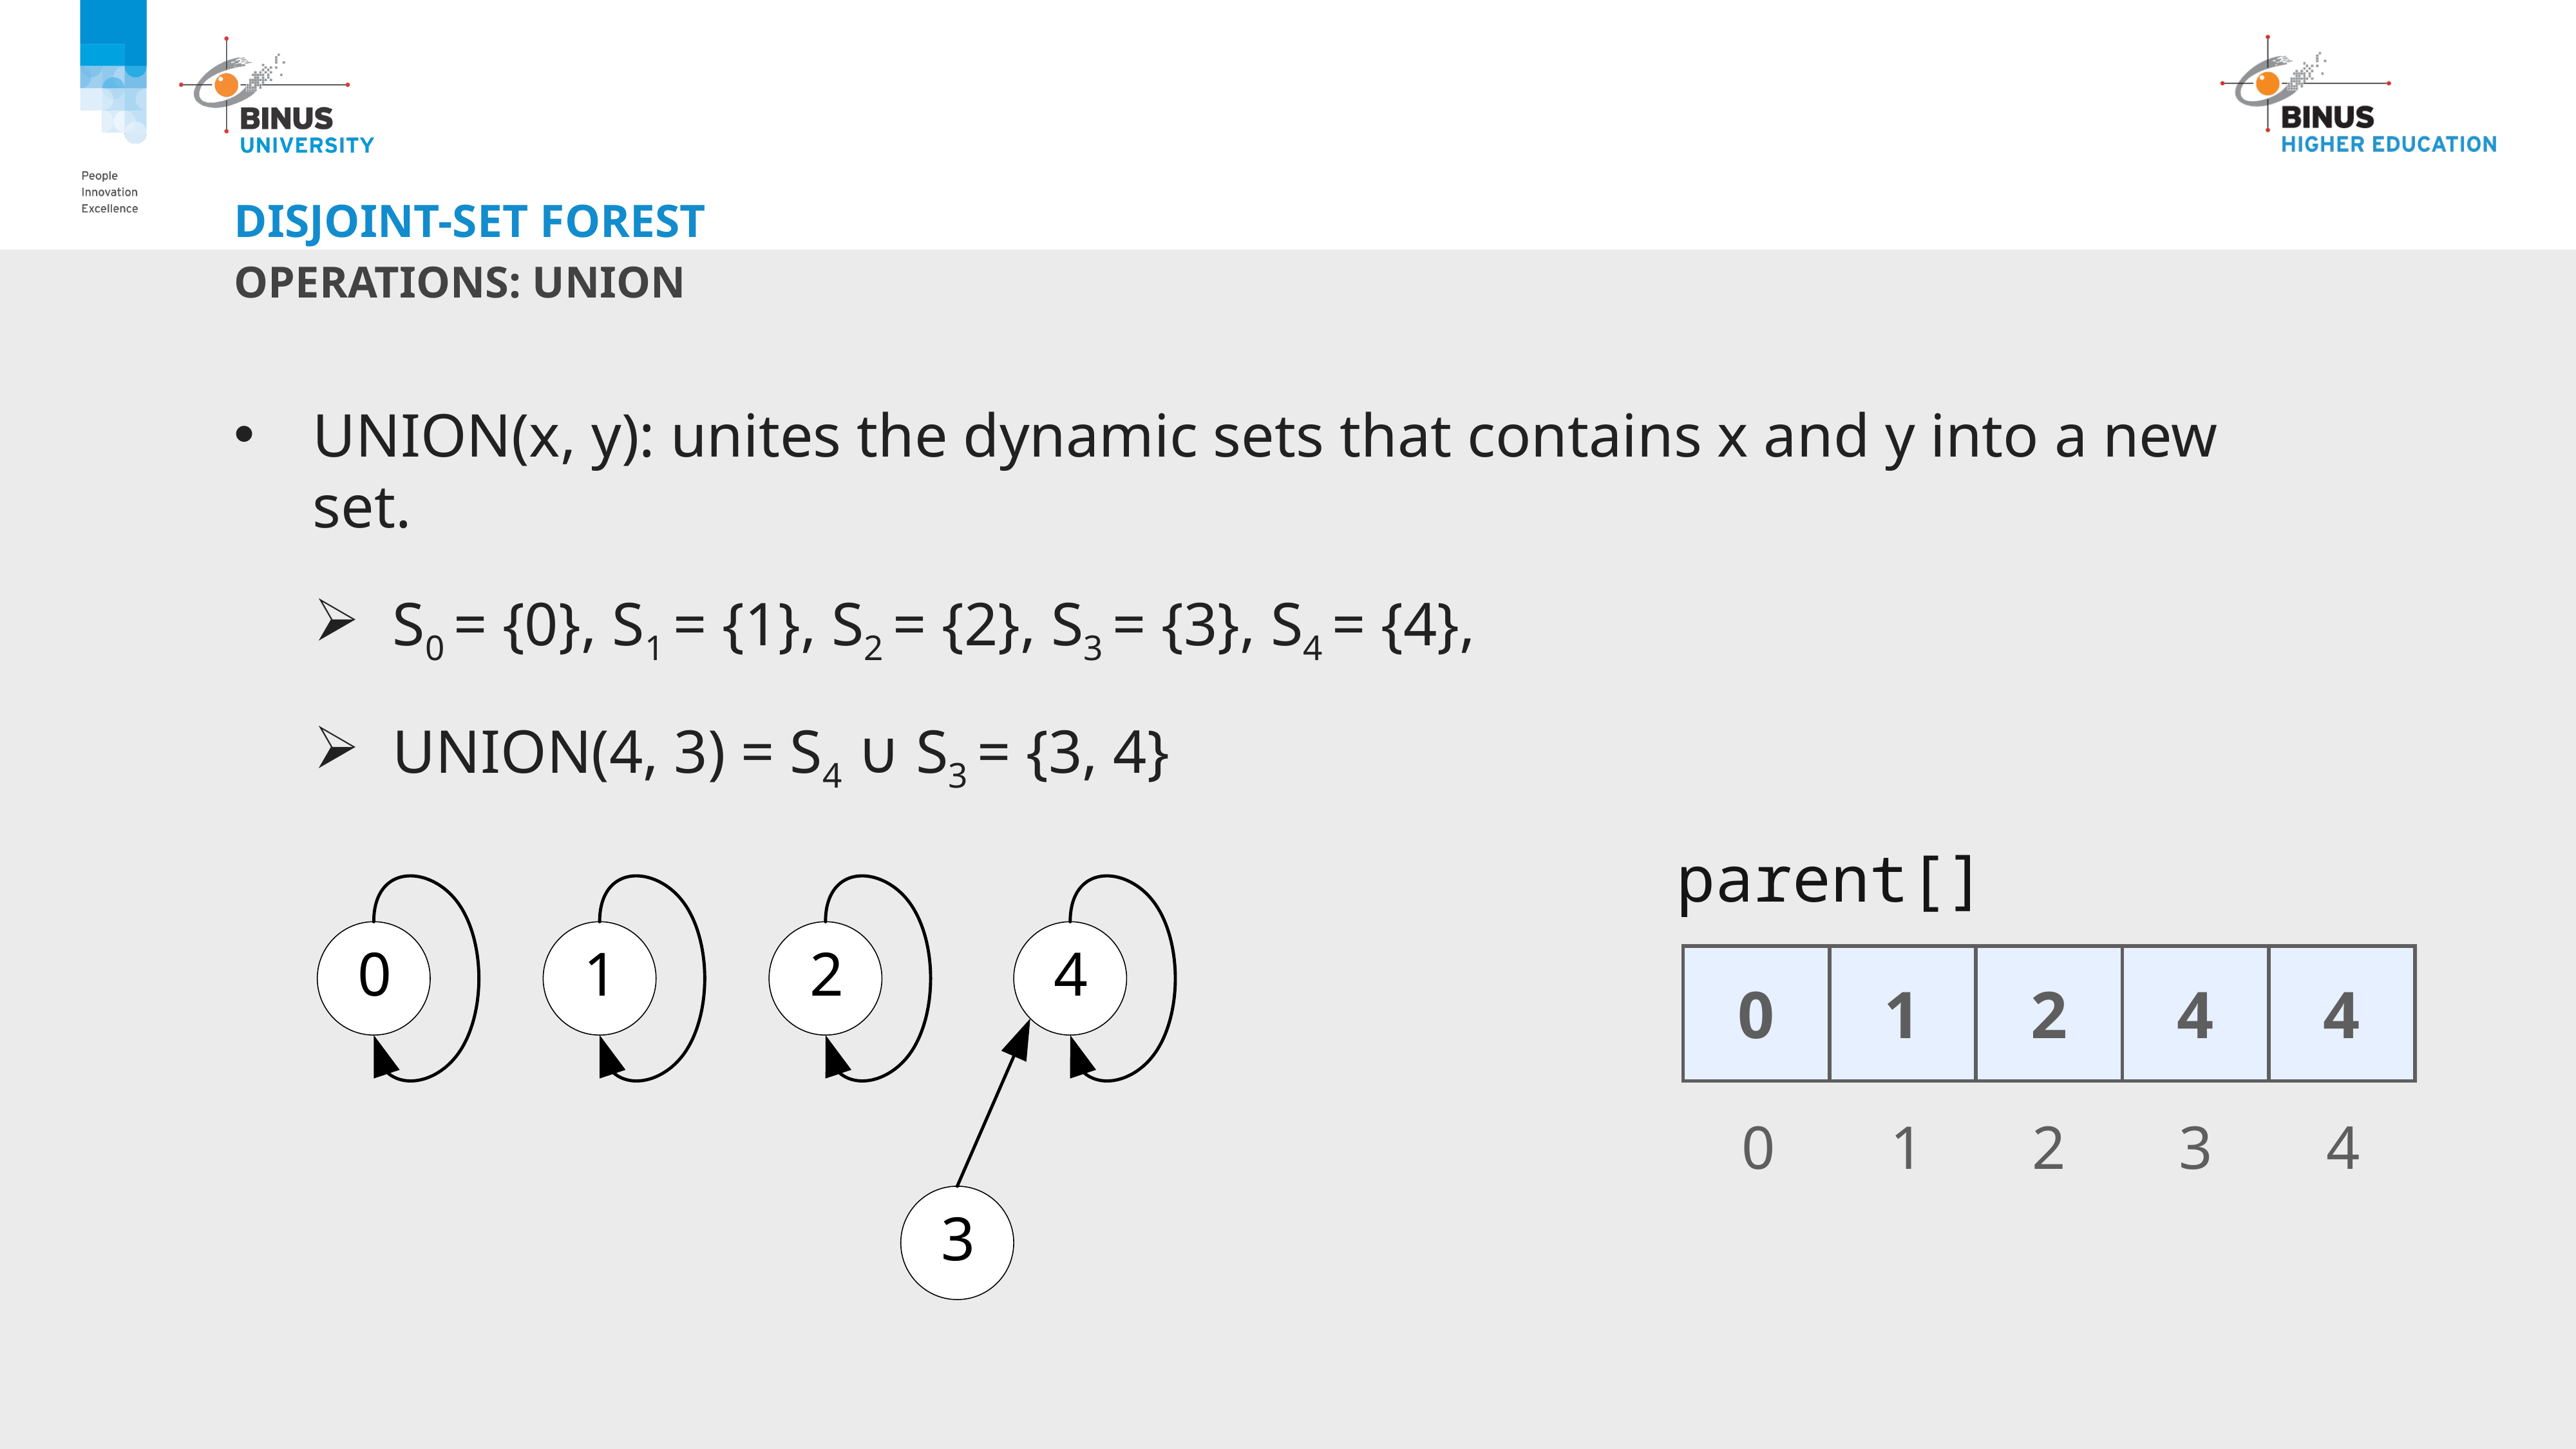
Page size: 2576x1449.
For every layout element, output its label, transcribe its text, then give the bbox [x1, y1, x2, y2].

picture [80, 66, 147, 144]
table_header 4 [2271, 948, 2413, 1079]
text_box parent[] [1671, 831, 1992, 920]
title Disjoint-set forest [228, 197, 1784, 252]
picture [2199, 0, 2496, 156]
table_header 1 [1832, 948, 1974, 1079]
picture [312, 858, 1179, 1303]
list UNION(x, y): unites the dynamic sets that contains x and y into a new set. S0 = {0}, S1 = {1}, S2 = {2}, S3 = {3}, S4 = {4}, UNION(4, 3) = S4 ∪ S3 = {3, 4} [228, 392, 2269, 1252]
picture [81, 146, 146, 213]
text_box 1 [1885, 1104, 1930, 1187]
table_header 2 [1978, 948, 2121, 1079]
picture [174, 25, 374, 161]
text_box 3 [2174, 1104, 2219, 1187]
text_box 4 [2320, 1104, 2365, 1187]
text_box 2 [2027, 1104, 2072, 1187]
text_box 0 [1736, 1104, 1781, 1187]
table_header 4 [2124, 948, 2267, 1079]
list Operations: union [228, 255, 1262, 341]
table_header 0 [1685, 948, 1828, 1079]
